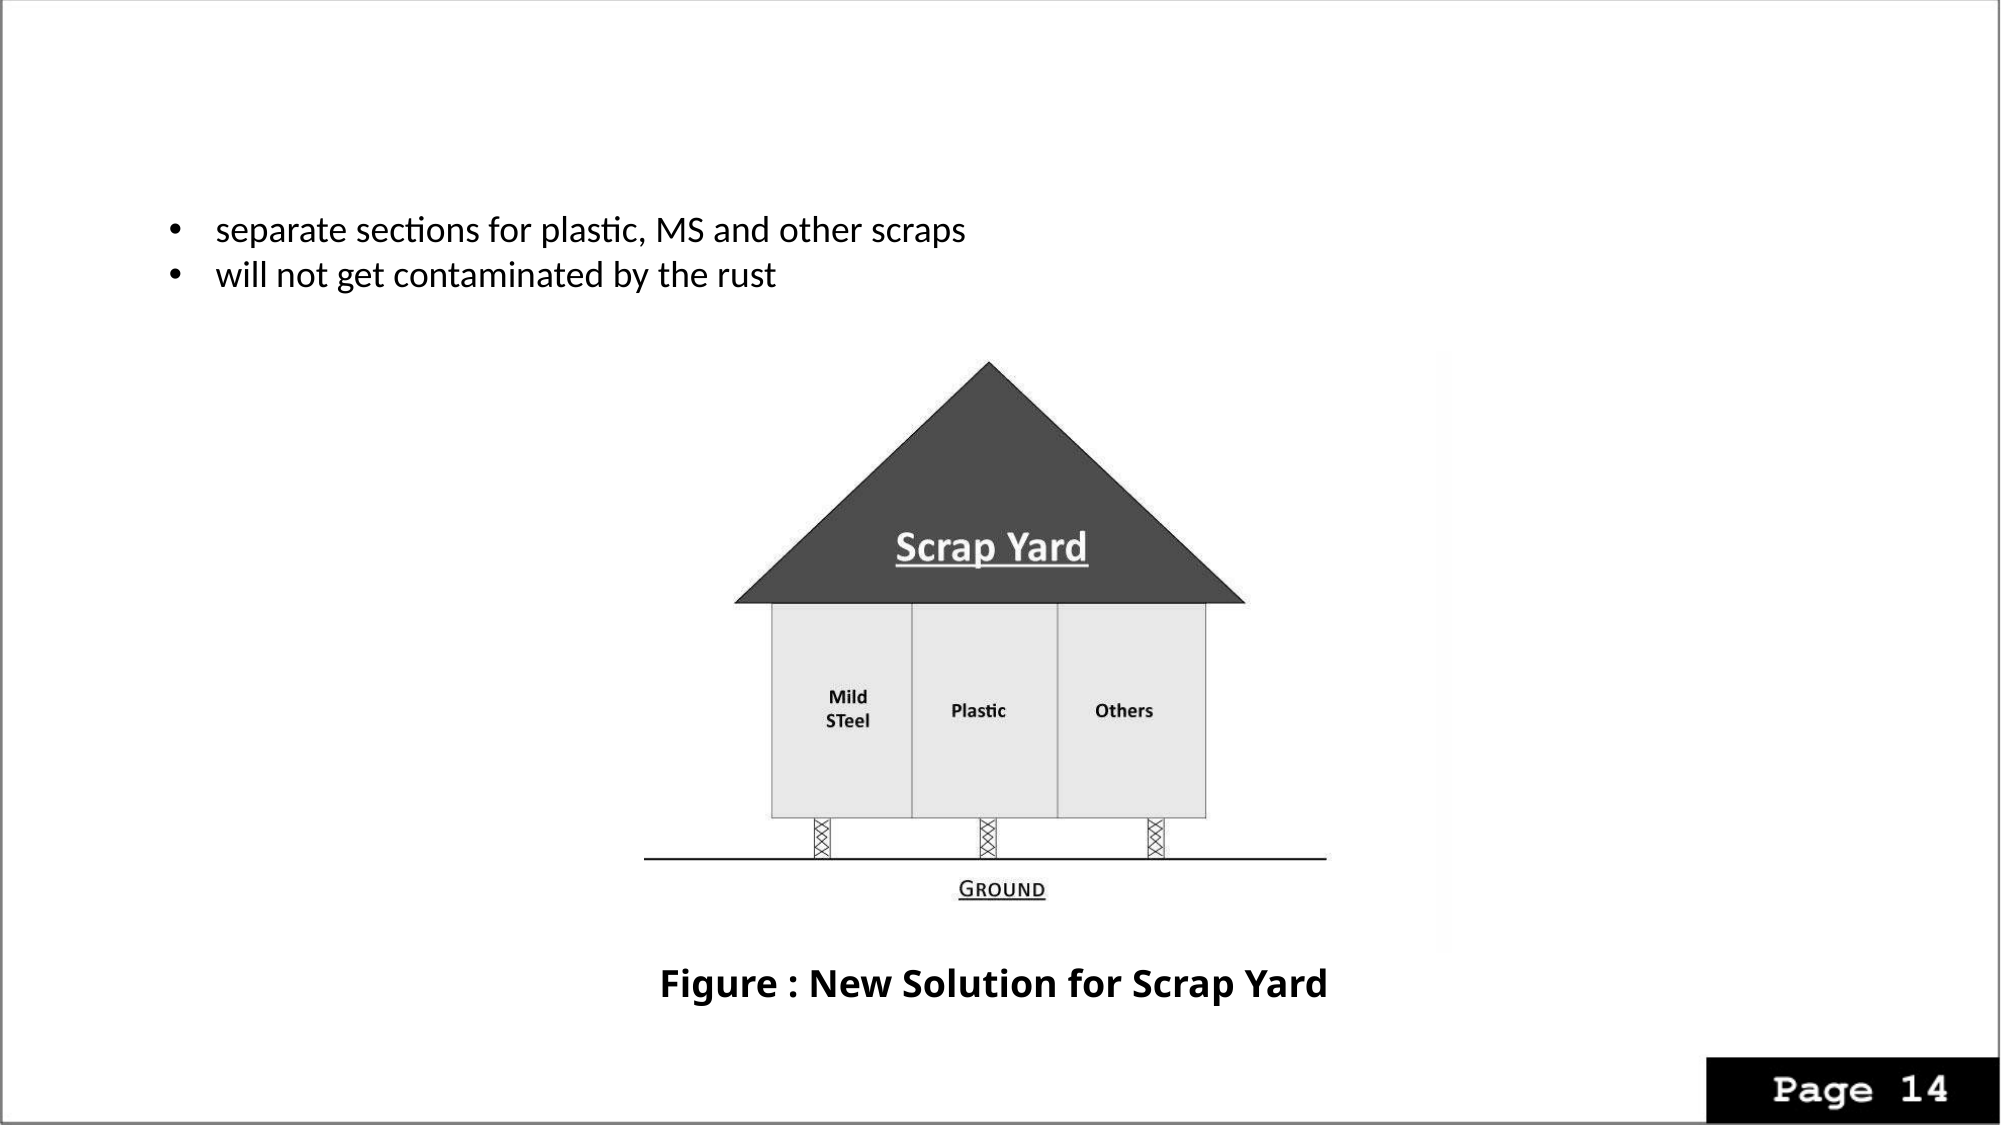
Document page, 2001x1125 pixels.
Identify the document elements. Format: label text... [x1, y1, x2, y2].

picture [0, 0, 2001, 1125]
text_box separate sections for plastic, MS and other scraps will not get contaminated by the rust [153, 198, 1302, 303]
text_box Figure : New Solution for Scrap Yard [644, 953, 1366, 1058]
